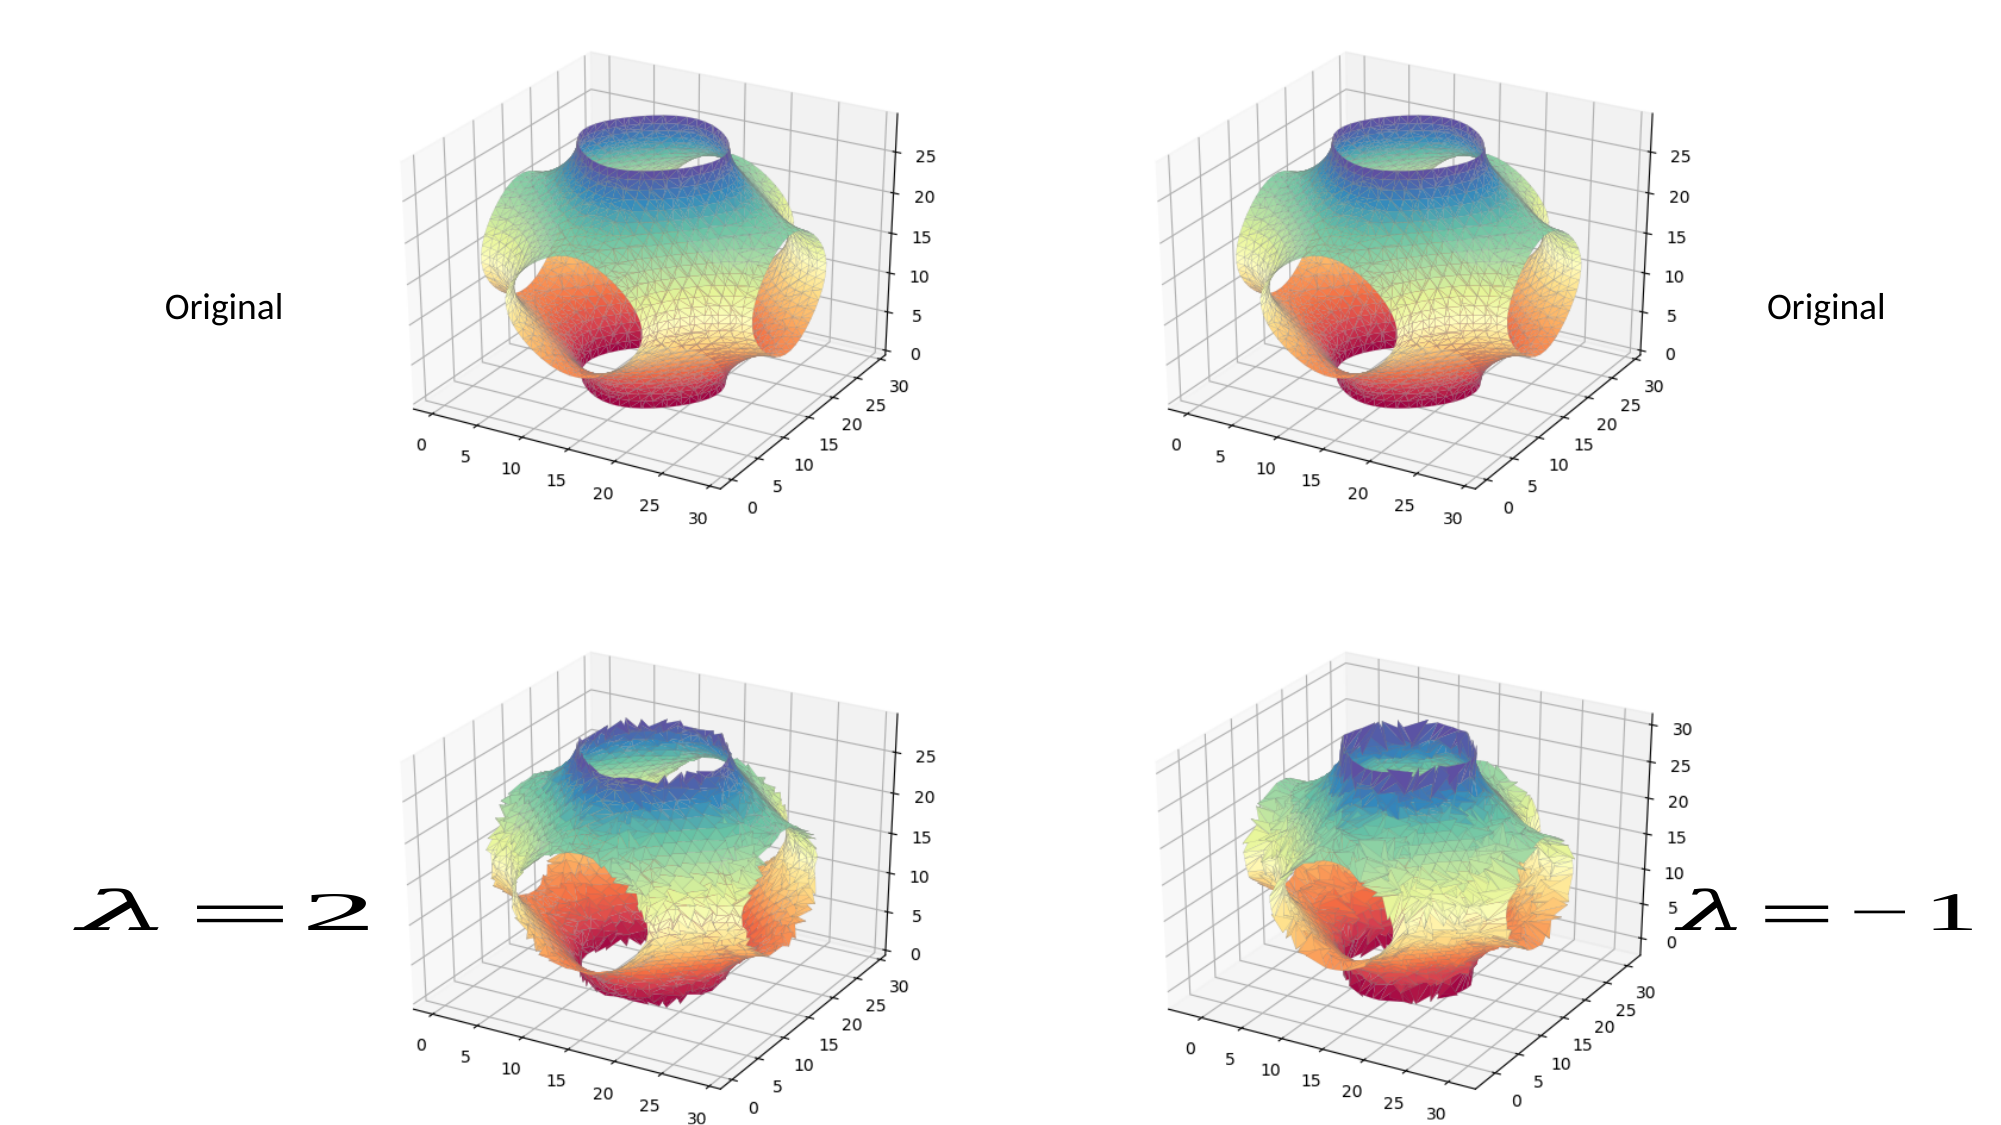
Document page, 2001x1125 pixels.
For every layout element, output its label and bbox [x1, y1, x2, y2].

text_box [69, 274, 1982, 944]
picture [106, 944, 1893, 1125]
picture [106, 0, 1893, 274]
